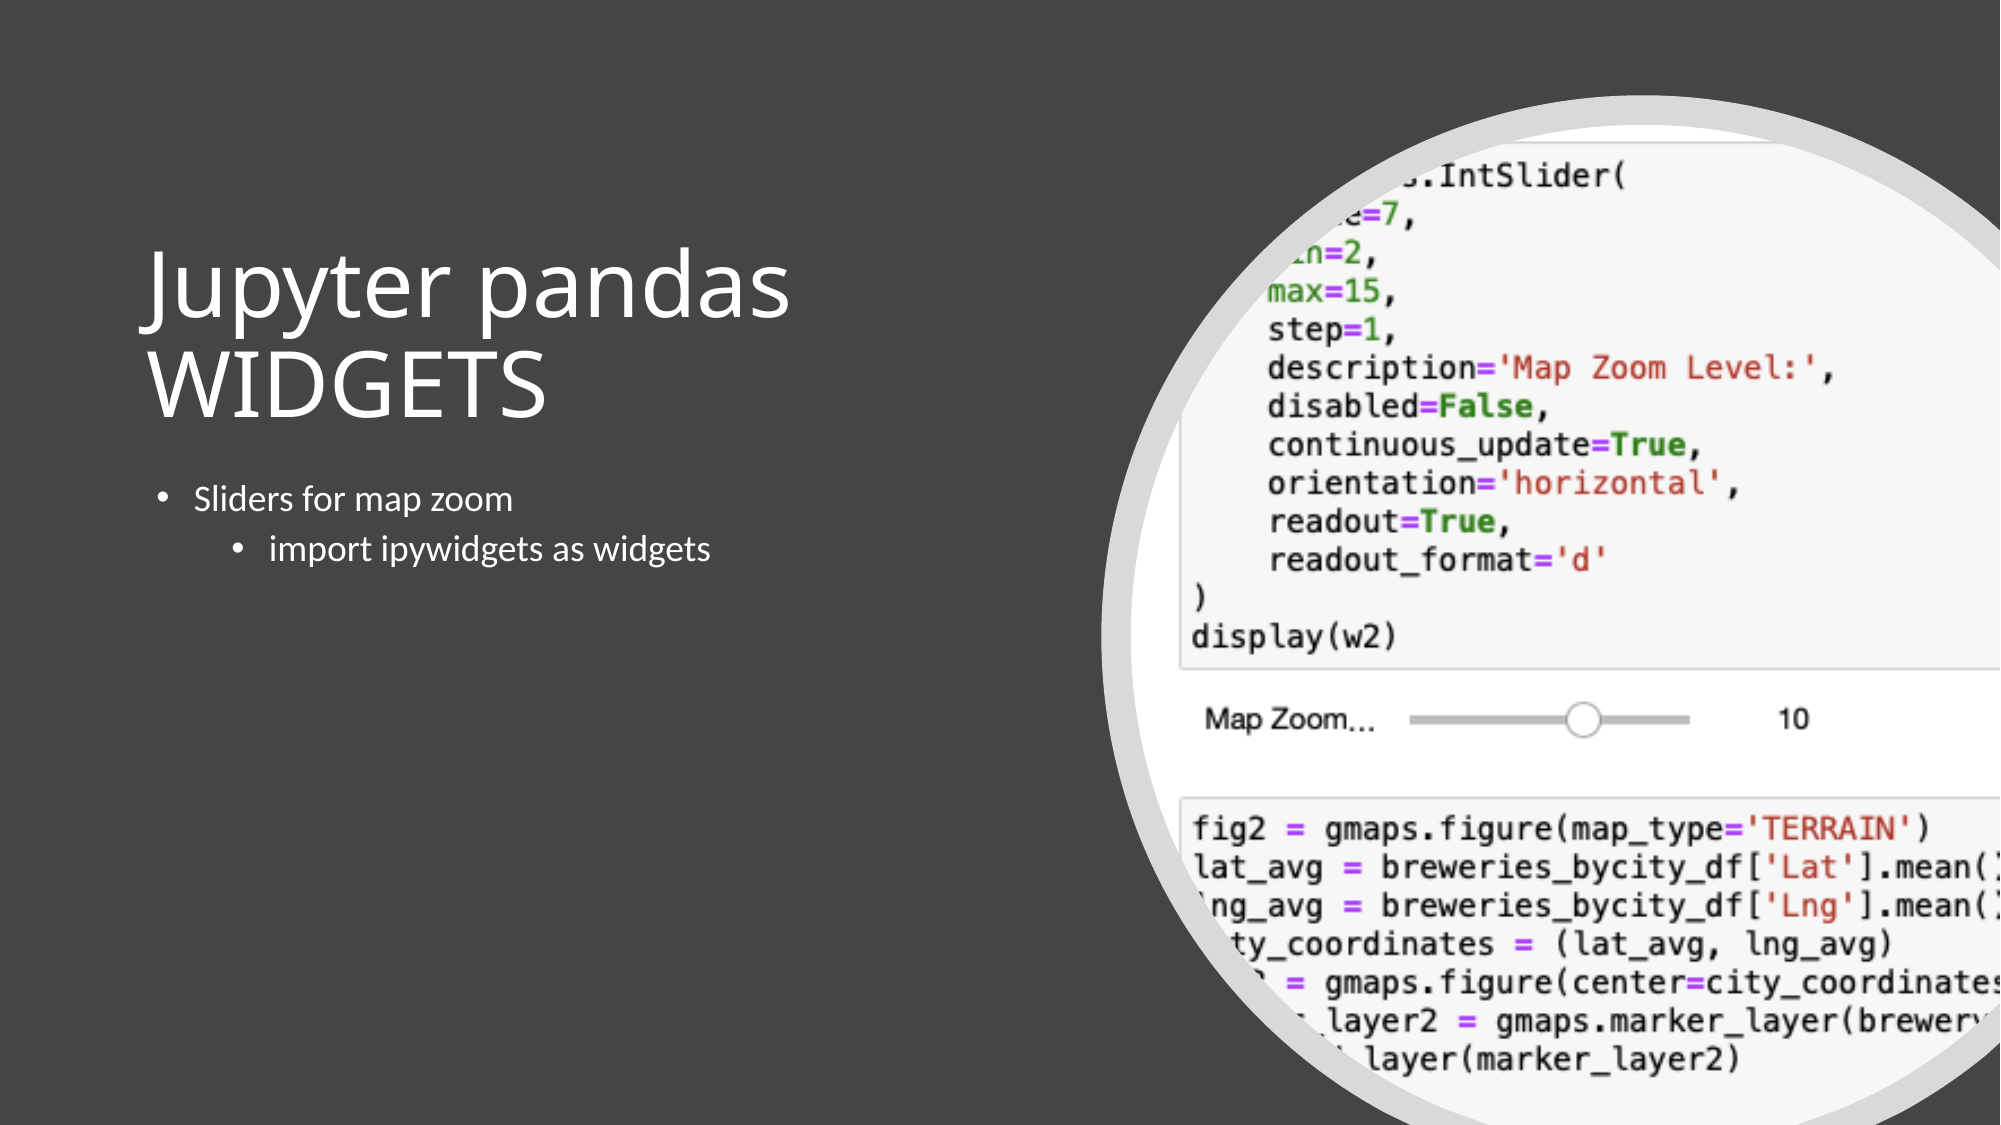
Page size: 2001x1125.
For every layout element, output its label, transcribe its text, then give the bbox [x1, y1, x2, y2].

text_box [1464, 94, 1821, 124]
title Jupyter pandas WIDGETS [131, 229, 998, 447]
text_box [1100, 459, 1130, 815]
picture [1130, 124, 2000, 1125]
list Sliders for map zoom import ipywidgets as widgets [132, 471, 998, 994]
